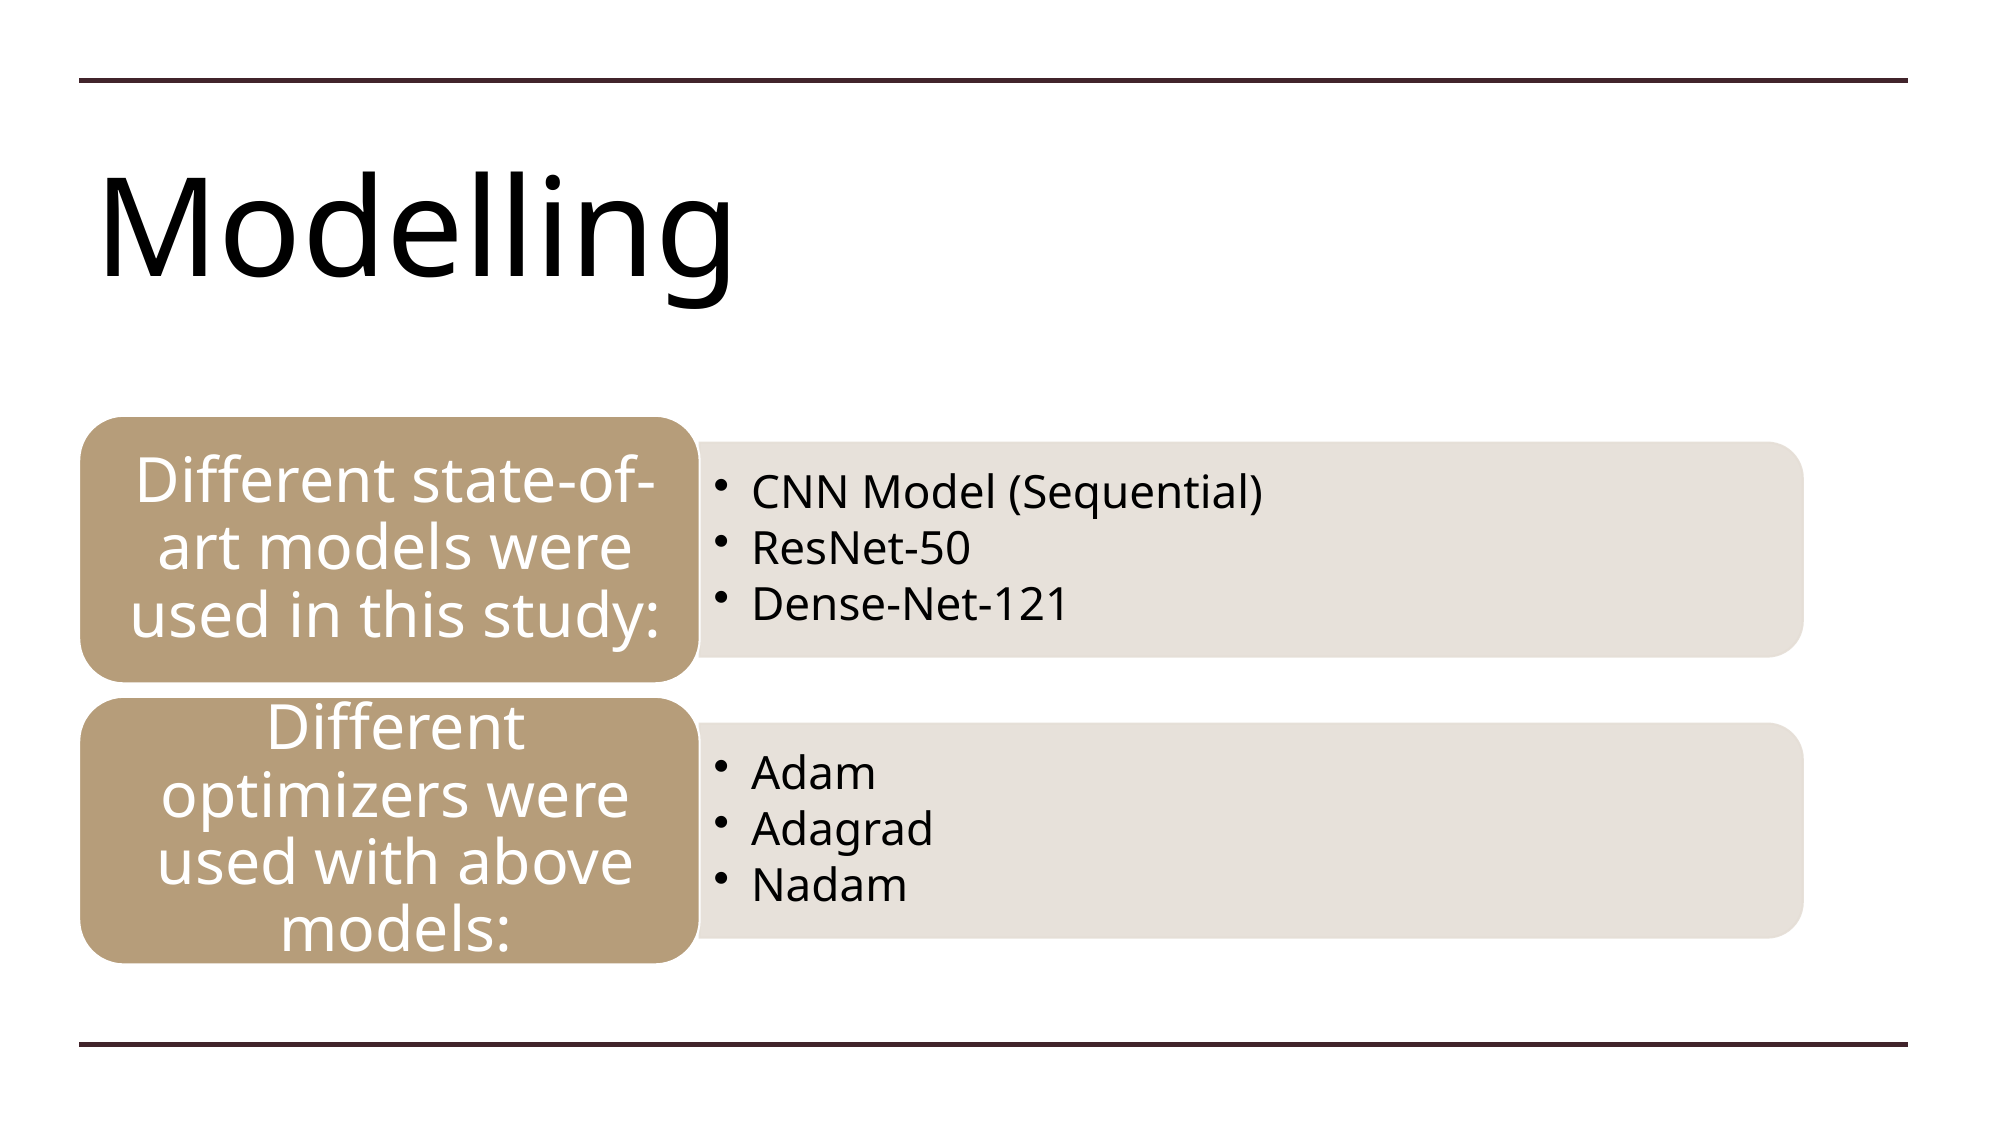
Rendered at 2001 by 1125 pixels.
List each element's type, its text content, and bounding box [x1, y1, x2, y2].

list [79, 415, 1803, 965]
title Modelling [79, 120, 1824, 323]
